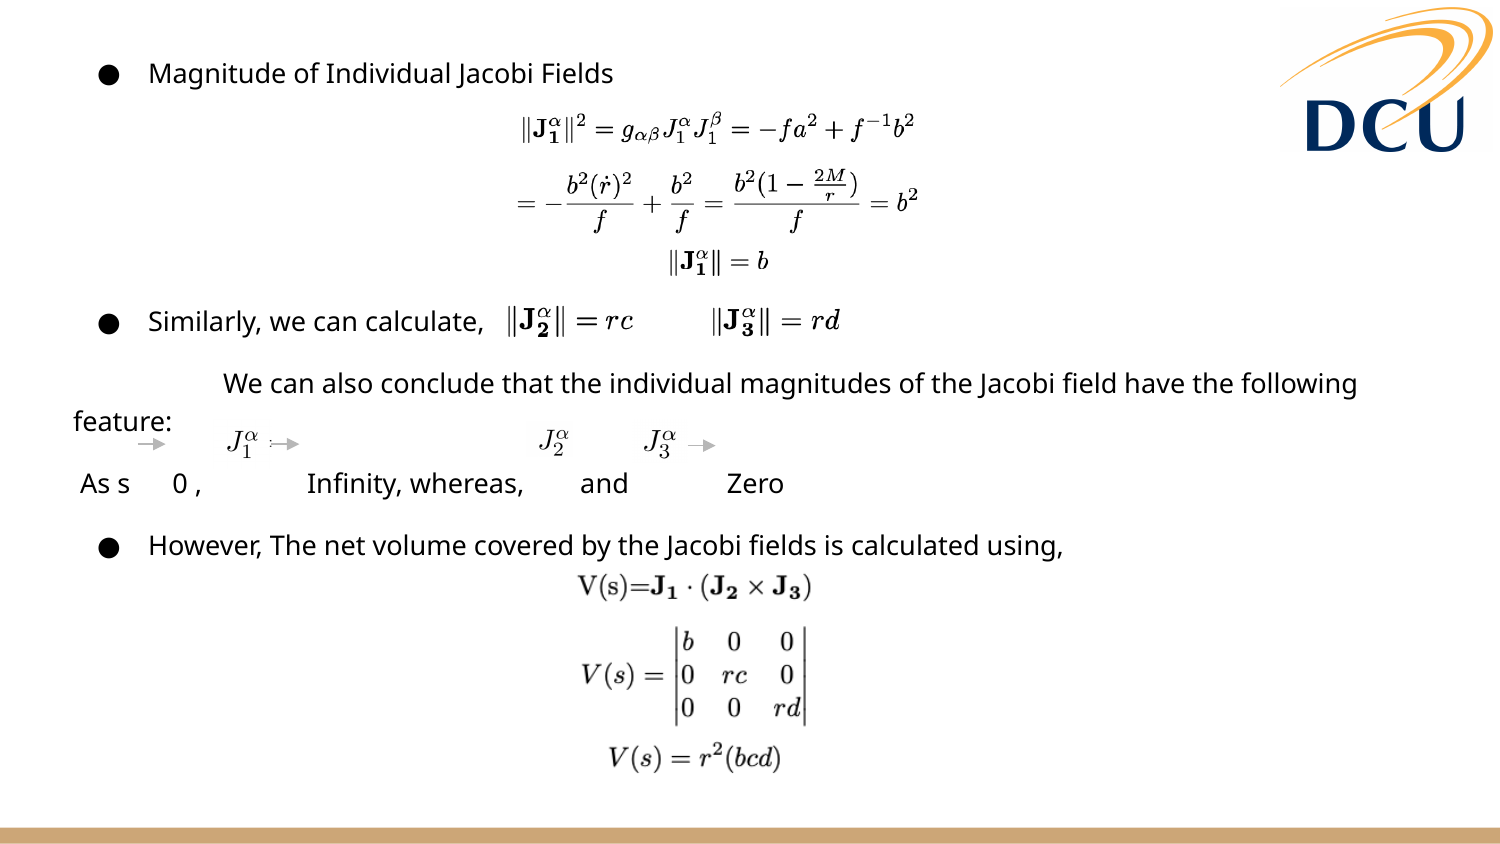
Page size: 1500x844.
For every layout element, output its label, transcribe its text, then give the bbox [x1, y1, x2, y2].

list Magnitude of Individual Jacobi Fields Similarly, we can calculate, and We can also conclude that the individual magnitudes of the Jacobi field have the following feature: As s 0 , Infinity, whereas, and Zero However, The net volume covered by the Jacobi fields is calculated using, [58, 36, 1456, 802]
picture [1280, 7, 1493, 152]
picture [545, 541, 893, 789]
picture [632, 419, 689, 463]
picture [213, 419, 272, 469]
picture [507, 101, 930, 288]
picture [496, 295, 640, 350]
picture [526, 420, 573, 471]
picture [703, 301, 847, 342]
